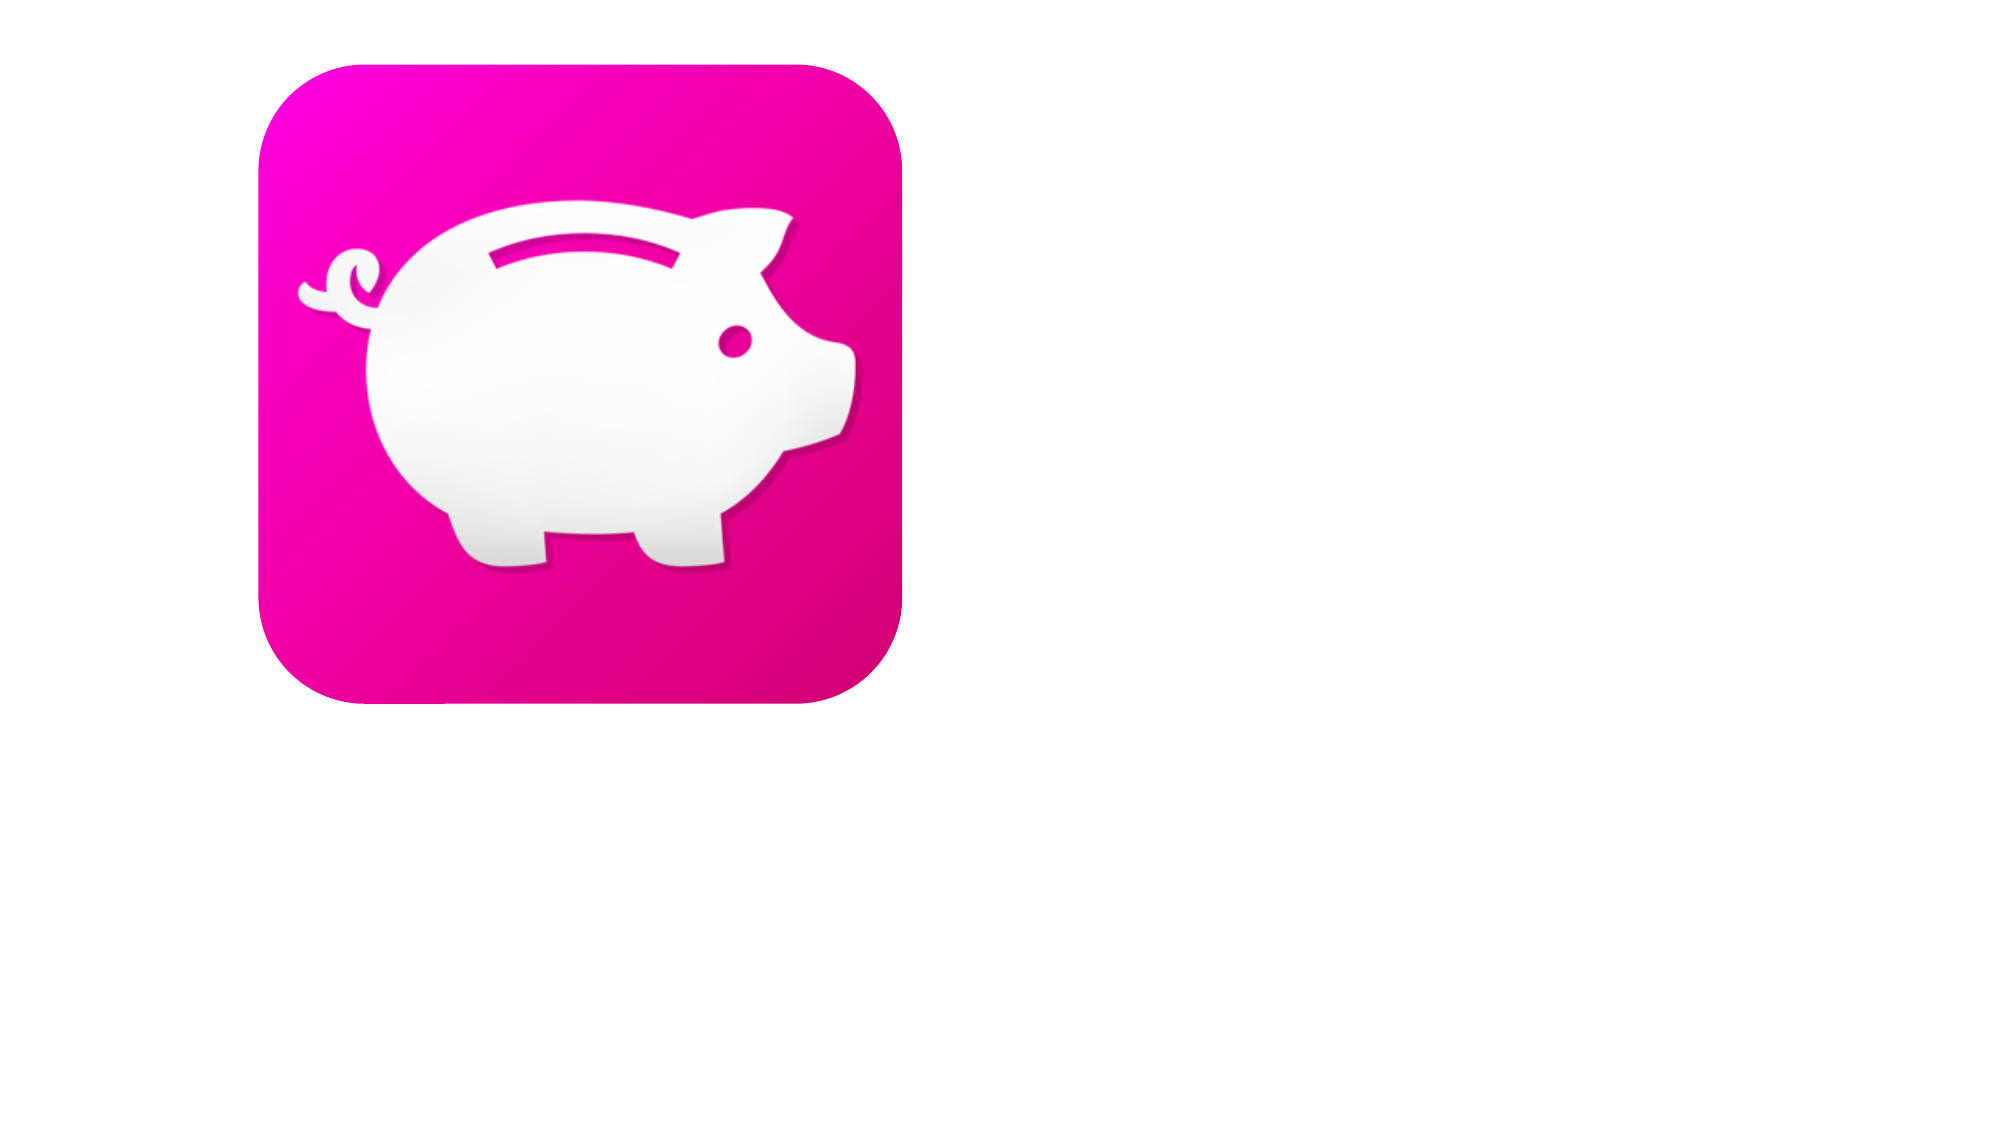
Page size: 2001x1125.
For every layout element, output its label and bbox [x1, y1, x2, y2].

picture [258, 64, 903, 704]
